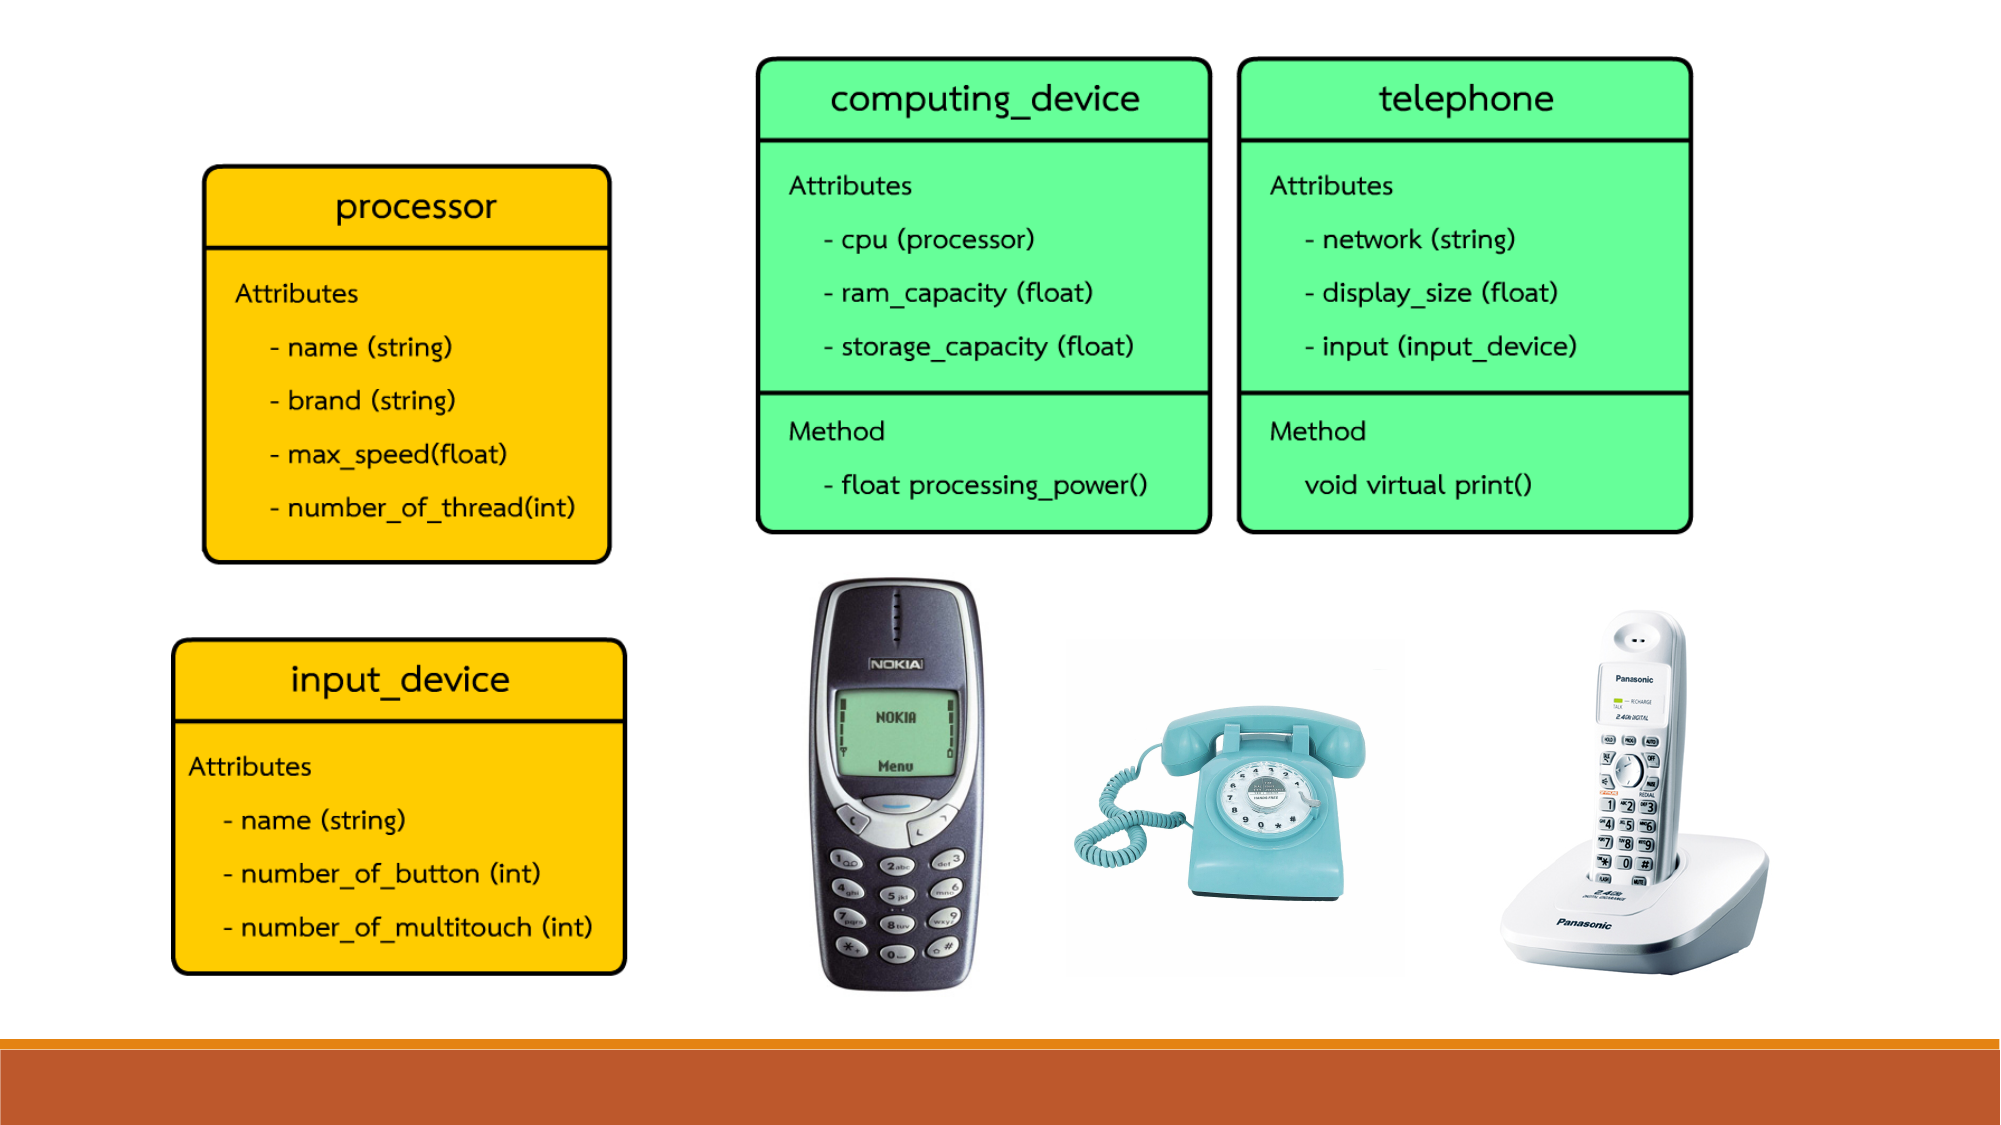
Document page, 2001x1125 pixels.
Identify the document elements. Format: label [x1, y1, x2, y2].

picture [171, 55, 1829, 997]
